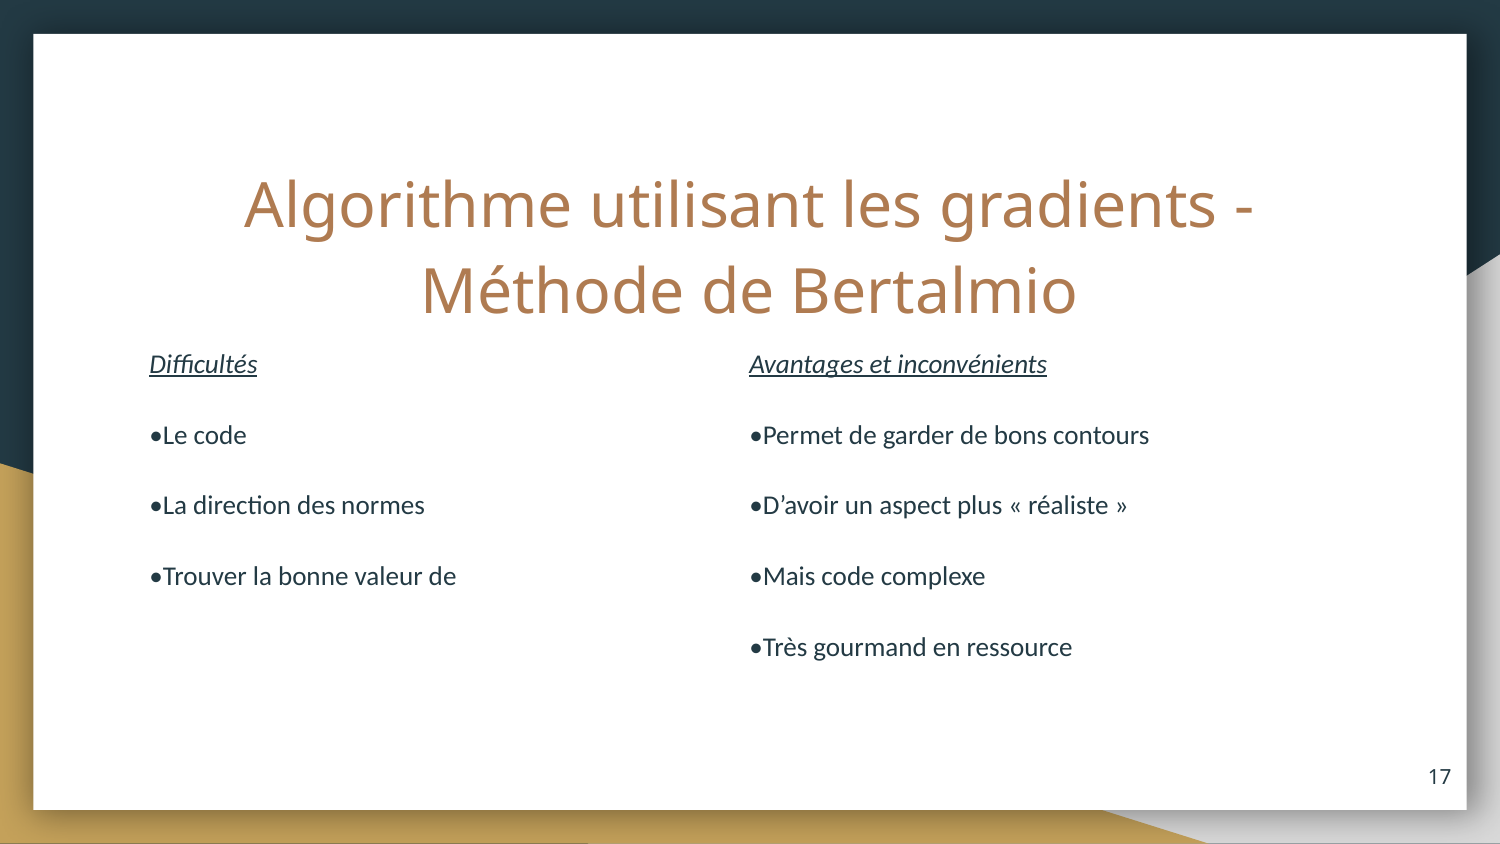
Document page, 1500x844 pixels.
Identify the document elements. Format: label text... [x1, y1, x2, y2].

slide_number 17 [1376, 745, 1467, 810]
title Algorithme utilisant les gradients - Méthode de Bertalmio [134, 138, 1366, 296]
